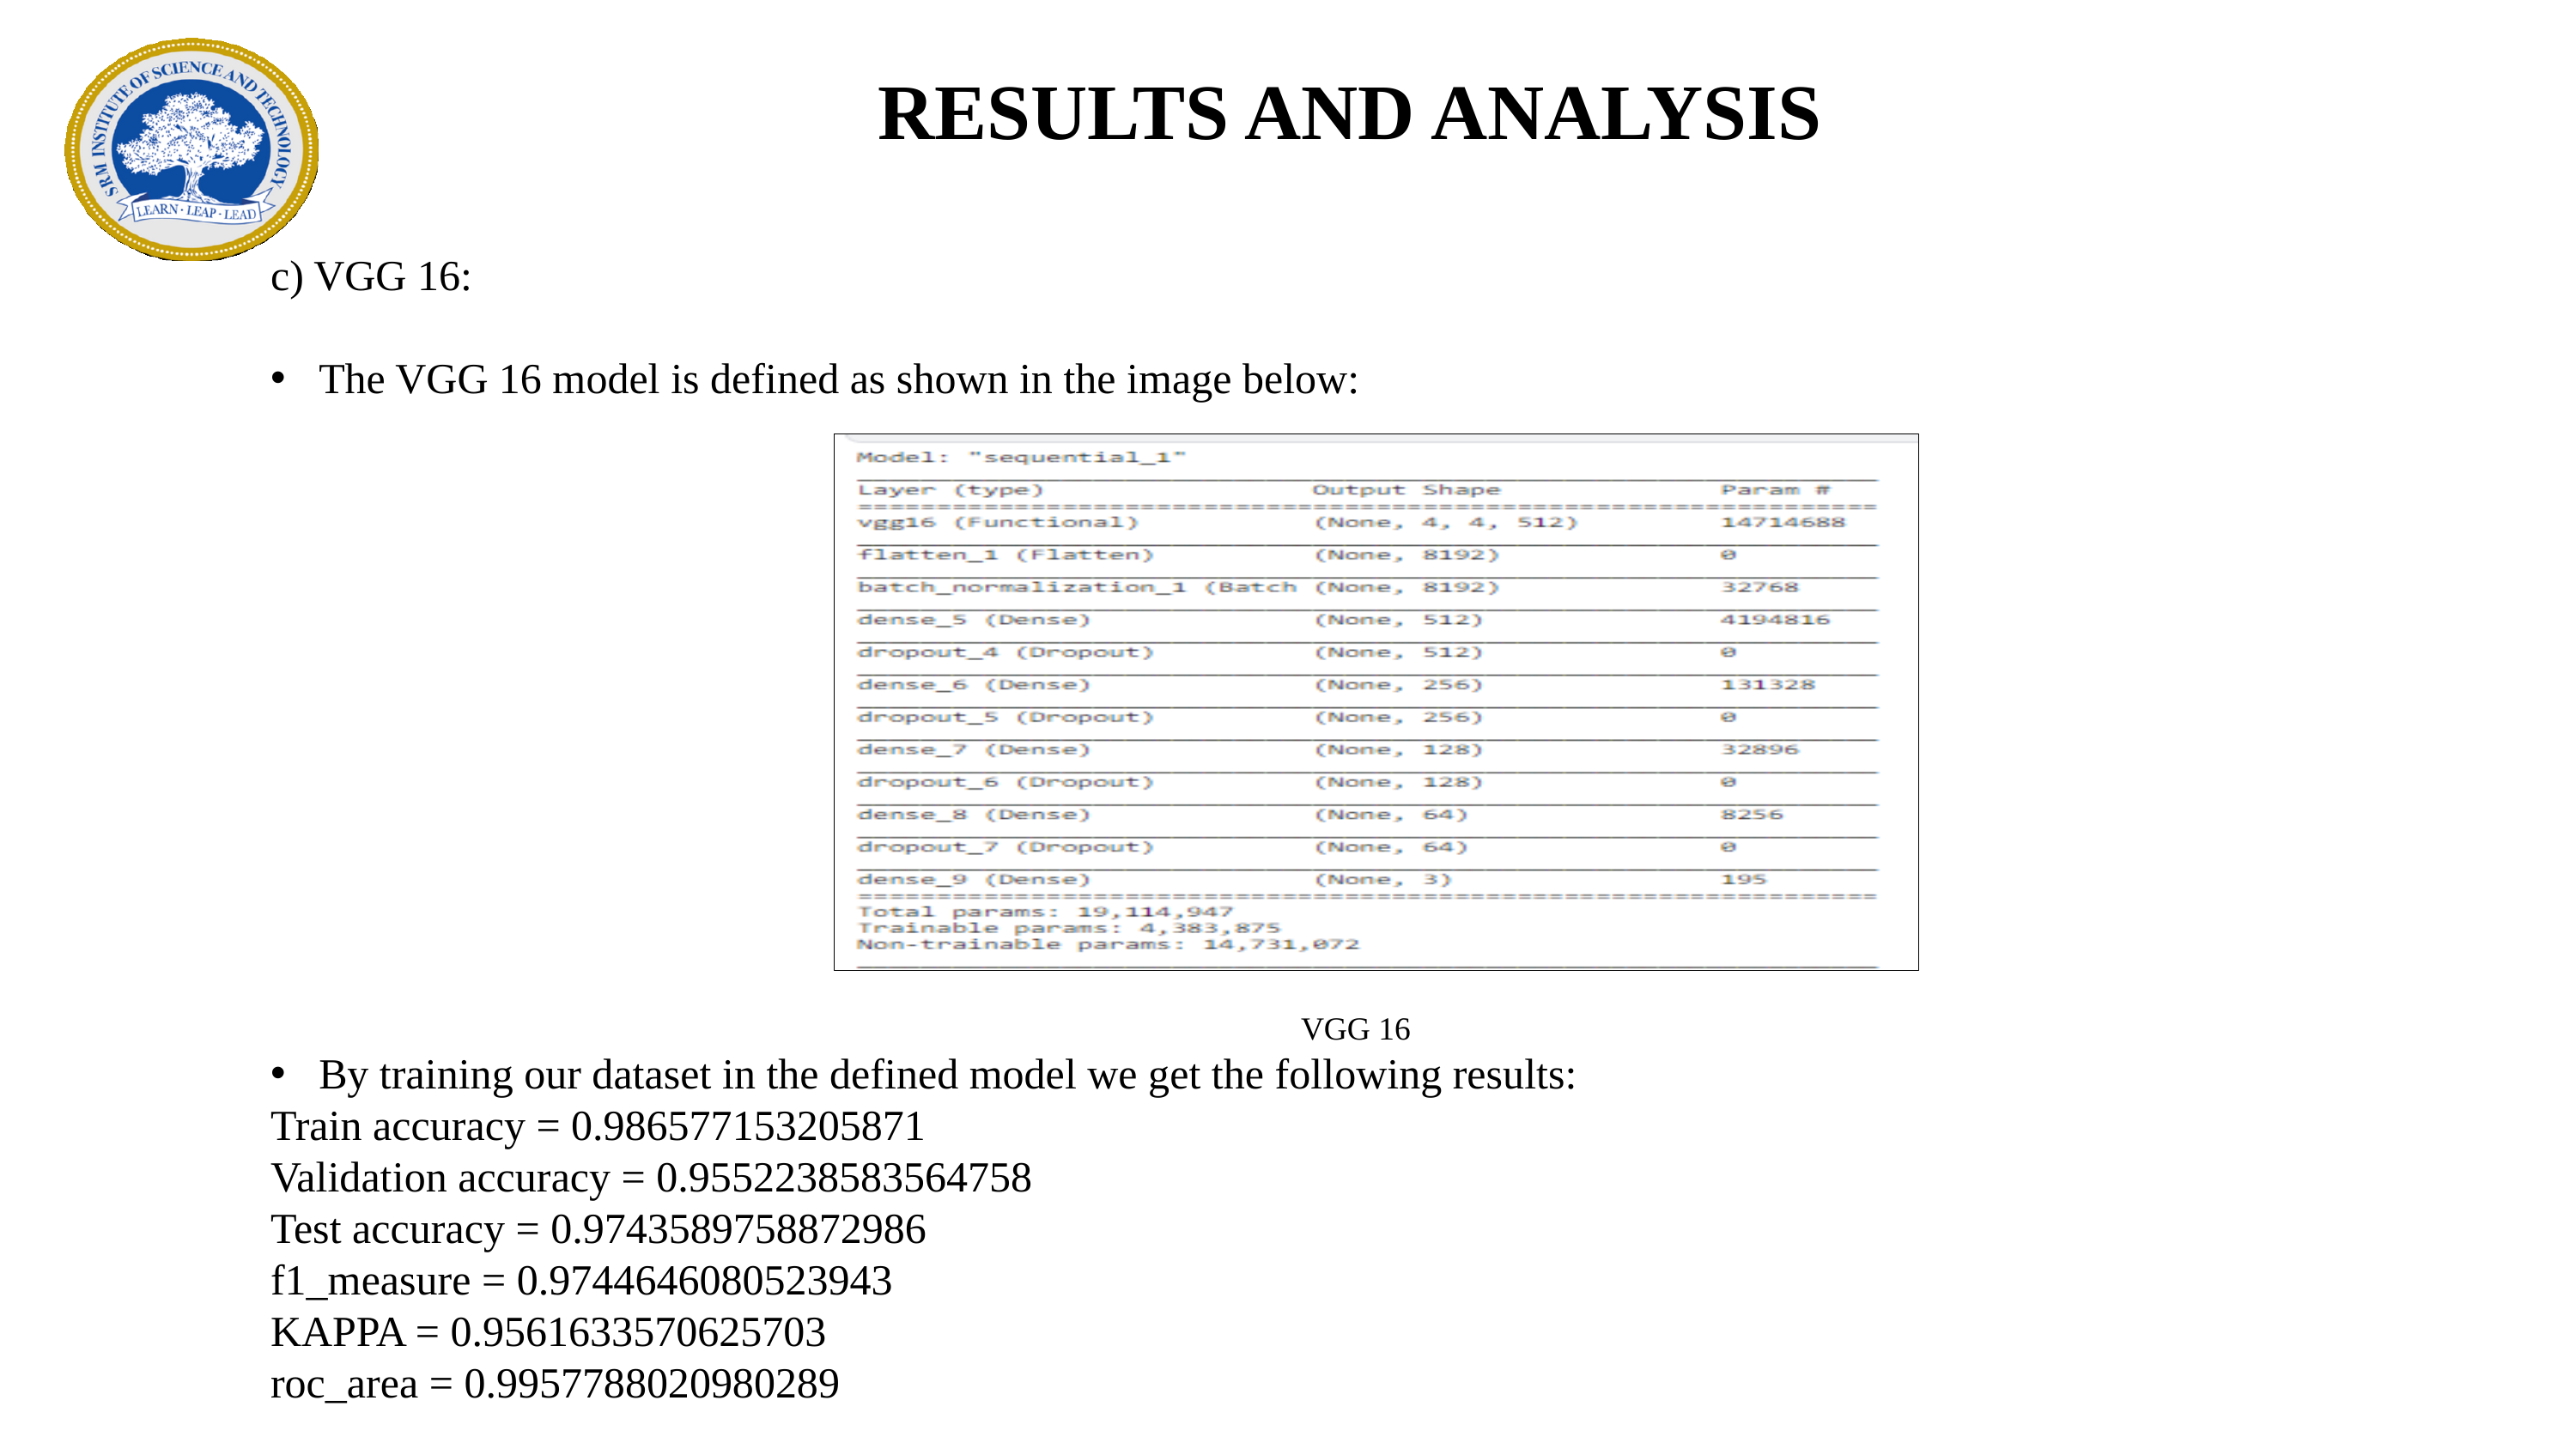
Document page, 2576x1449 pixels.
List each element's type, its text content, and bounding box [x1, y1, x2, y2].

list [834, 434, 1919, 971]
text_box RESULTS AND ANALYSIS [848, 58, 1851, 155]
picture [64, 37, 319, 261]
text_box c) VGG 16: The VGG 16 model is defined as shown in the image below: VGG 16 By training our dataset in the defined model we get the following results: Train accuracy = 0.986577153205871 Validation accuracy = 0.9552238583564758 Test accuracy = 0.9743589758872986 f1_measure = 0.9744646080523943 KAPPA = 0.9561633570625703 roc_area = 0.9957788020980289 [257, 241, 2454, 1414]
